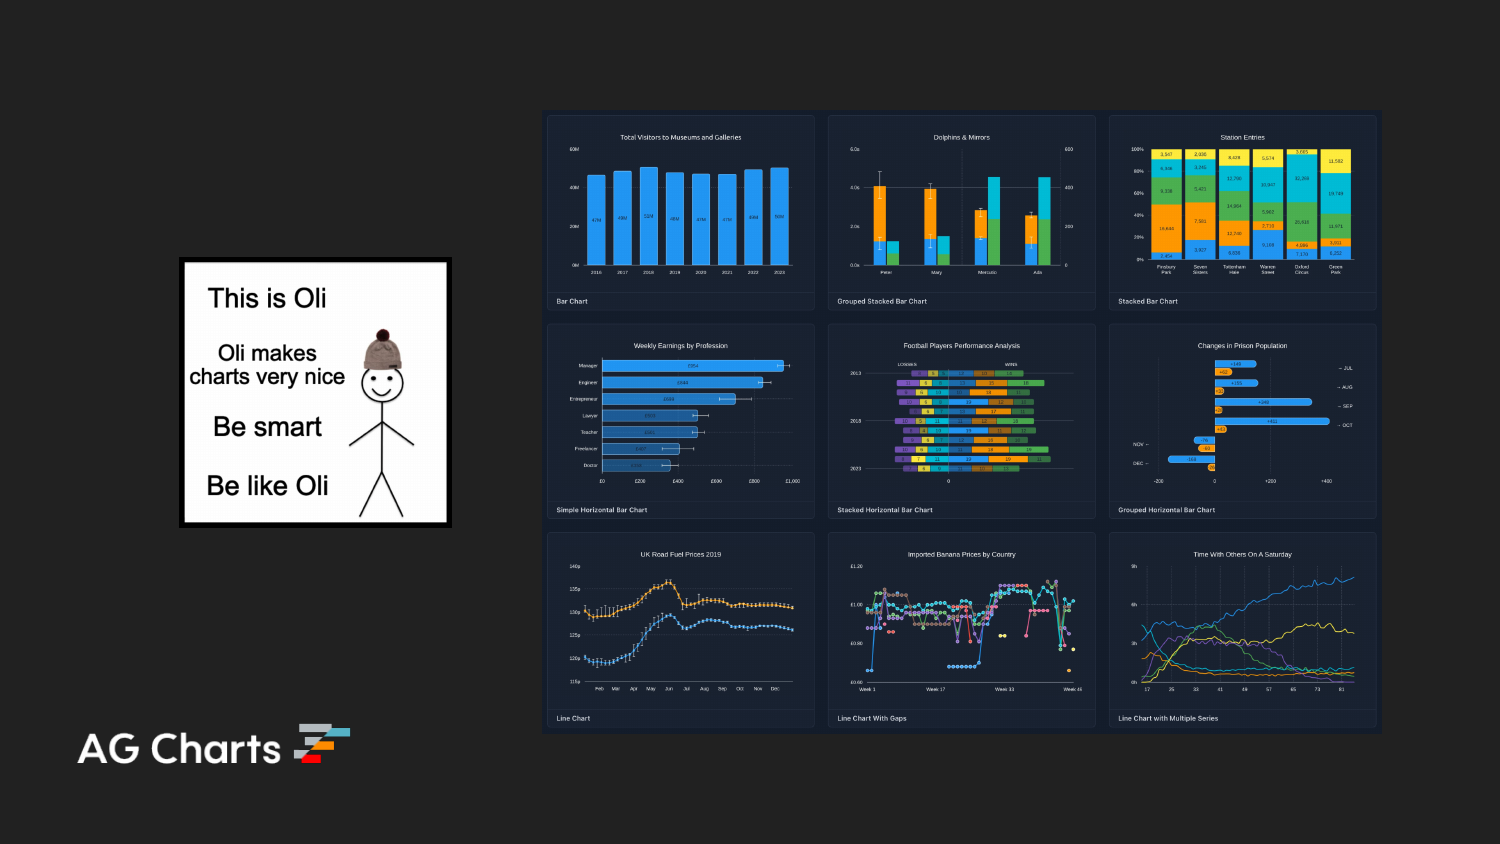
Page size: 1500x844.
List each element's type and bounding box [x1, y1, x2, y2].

picture [59, 706, 369, 783]
picture [179, 256, 452, 528]
picture [542, 110, 1383, 734]
